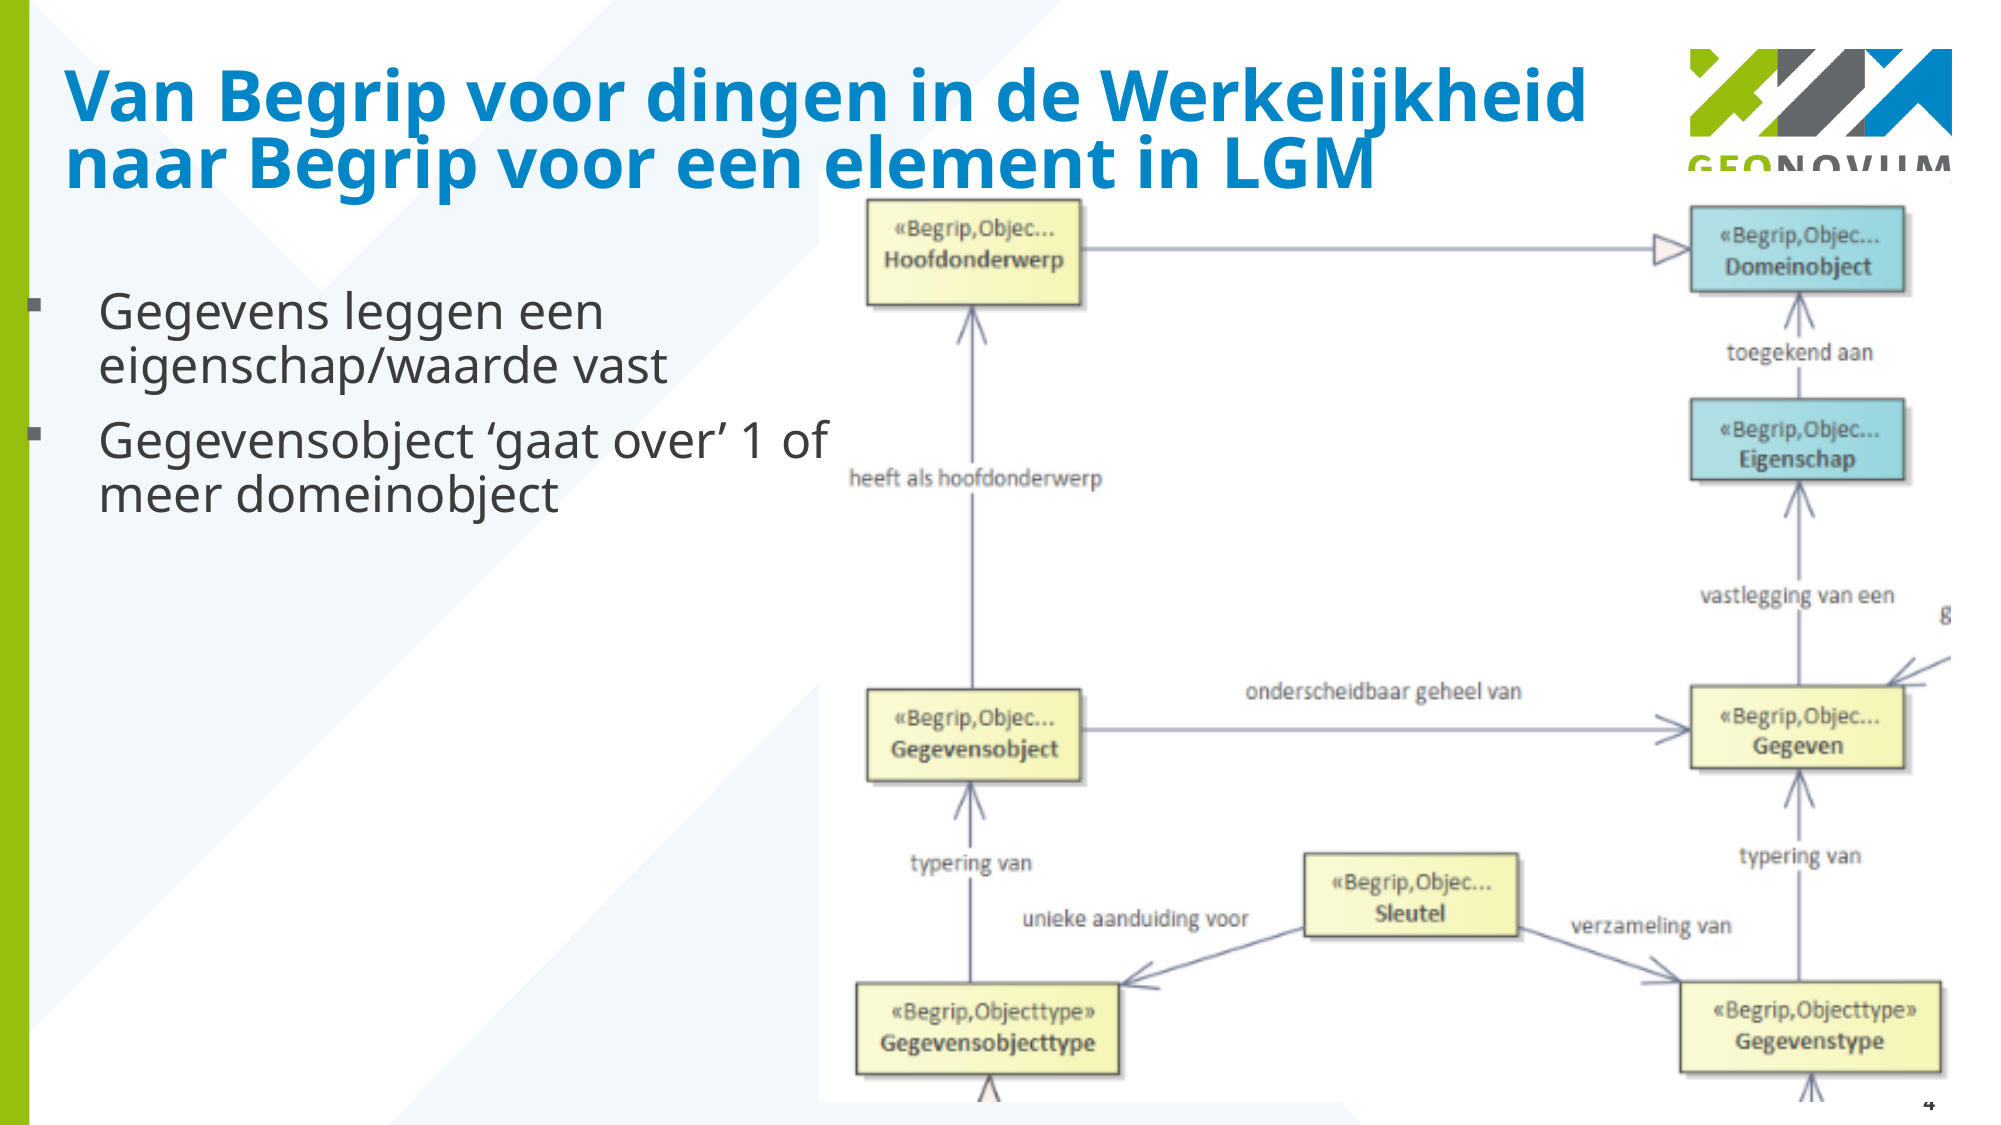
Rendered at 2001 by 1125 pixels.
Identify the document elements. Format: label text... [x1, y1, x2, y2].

slide_number 4 [1824, 1103, 1951, 1120]
picture [1277, 171, 1295, 179]
picture [819, 49, 1955, 1103]
list Gegevens leggen een eigenschap/waarde vast Gegevensobject ‘gaat over’ 1 of meer domeinobject [8, 279, 819, 593]
title Van Begrip voor dingen in de Werkelijkheid naar Begrip voor een element in LGM [49, 0, 1654, 210]
